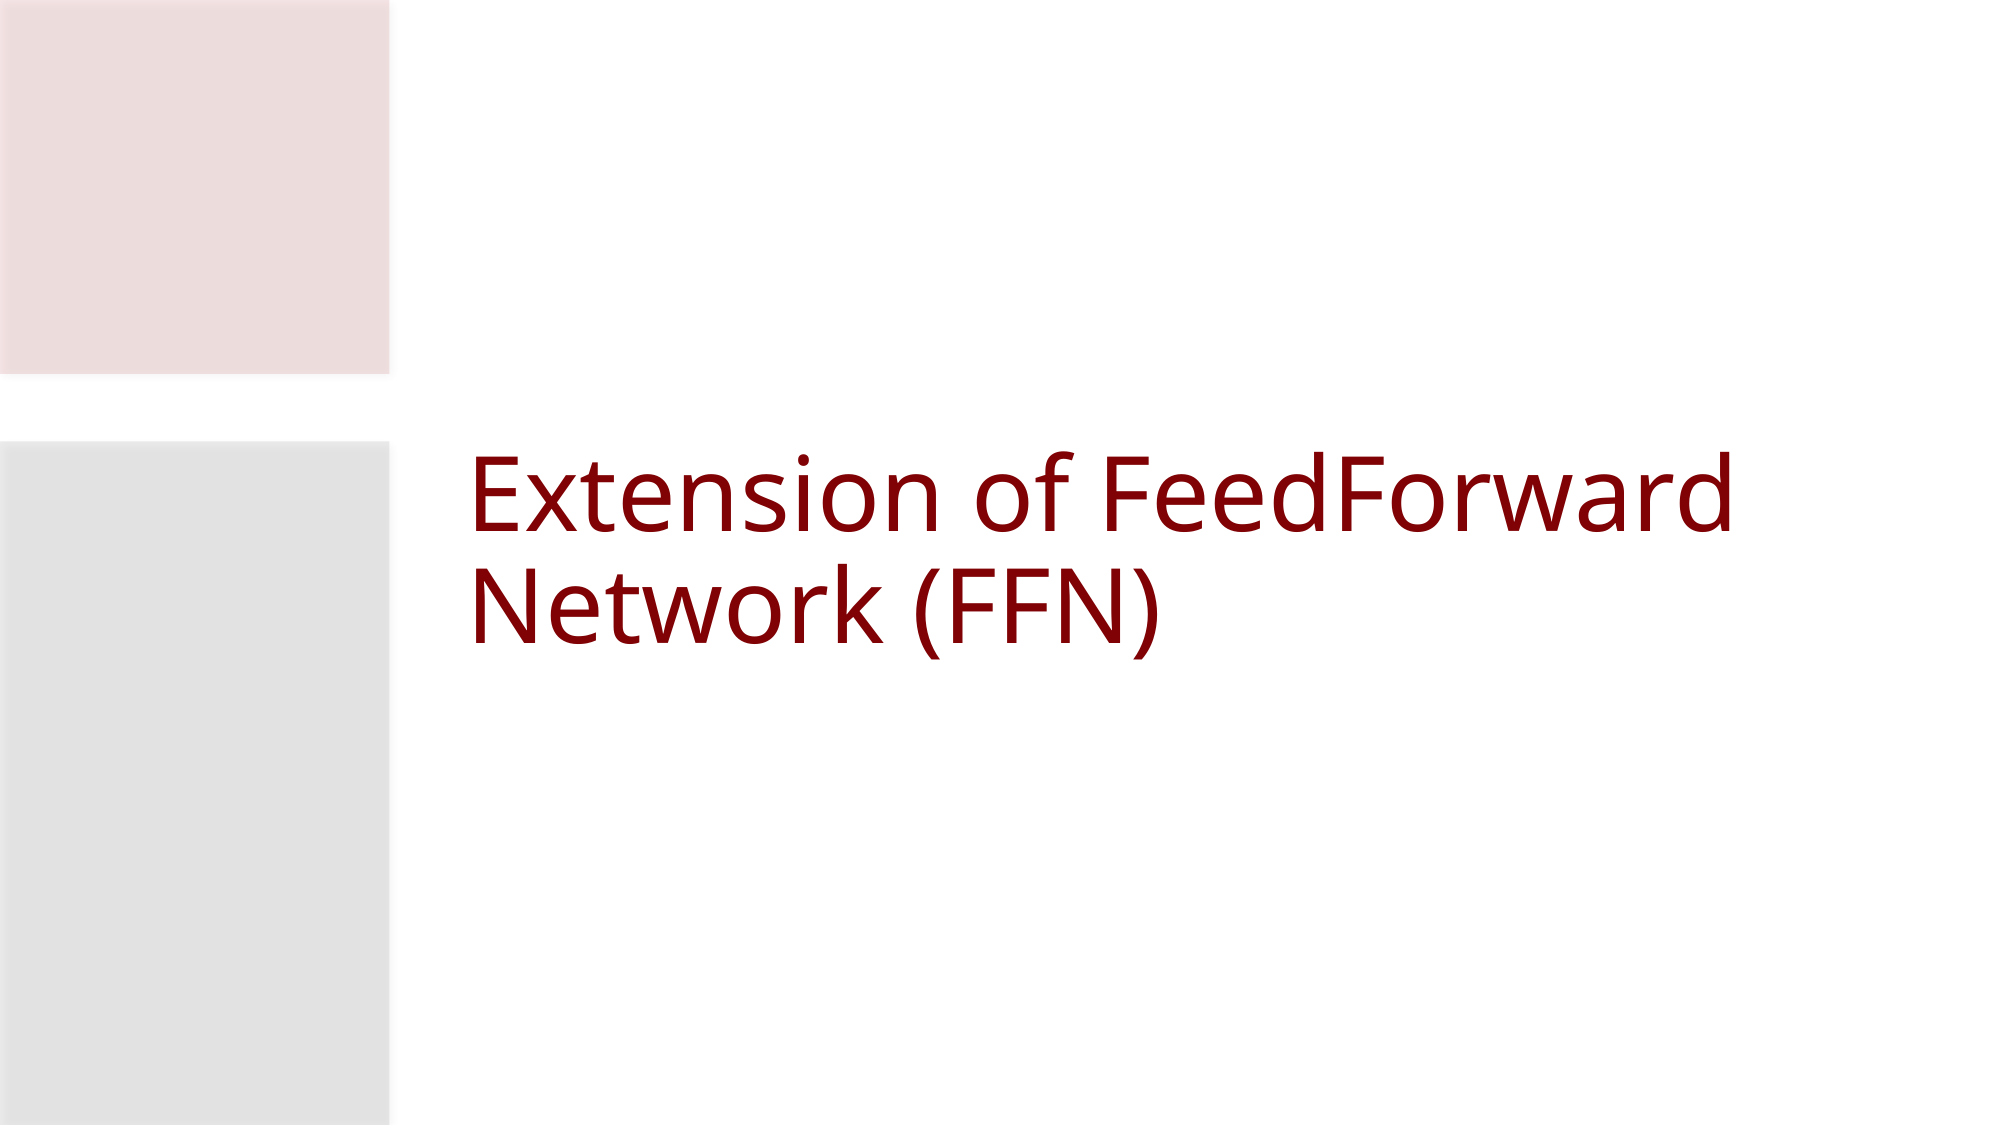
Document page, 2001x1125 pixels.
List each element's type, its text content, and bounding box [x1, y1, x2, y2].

title Extension of FeedForward Network (FFN) [466, 441, 1918, 1010]
